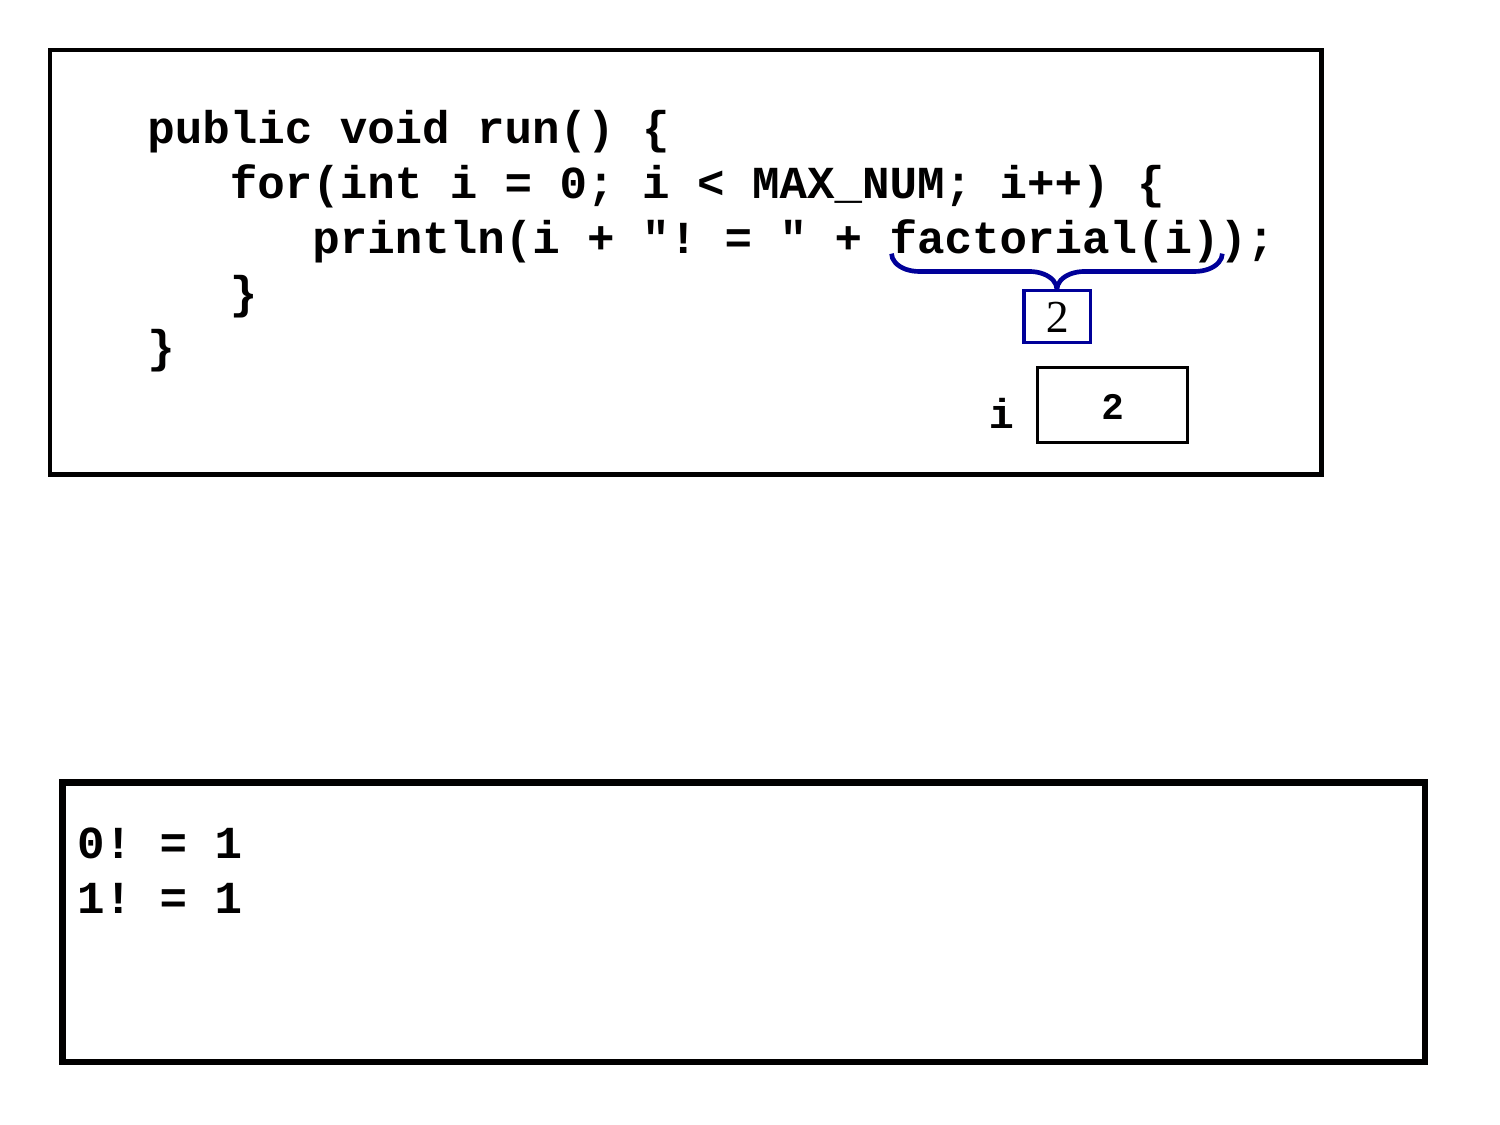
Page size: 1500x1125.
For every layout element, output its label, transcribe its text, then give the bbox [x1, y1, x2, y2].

text_box i [974, 379, 1050, 445]
text_box [891, 253, 1223, 290]
text_box 2 [1023, 290, 1091, 343]
text_box public void run() { for(int i = 0; i < MAX_NUM; i++) { println(i + "! = " + factorial(i)); } } [49, 49, 1322, 475]
text_box 2 [1037, 367, 1188, 443]
text_box 0! = 1 1! = 1 [62, 782, 1425, 1063]
